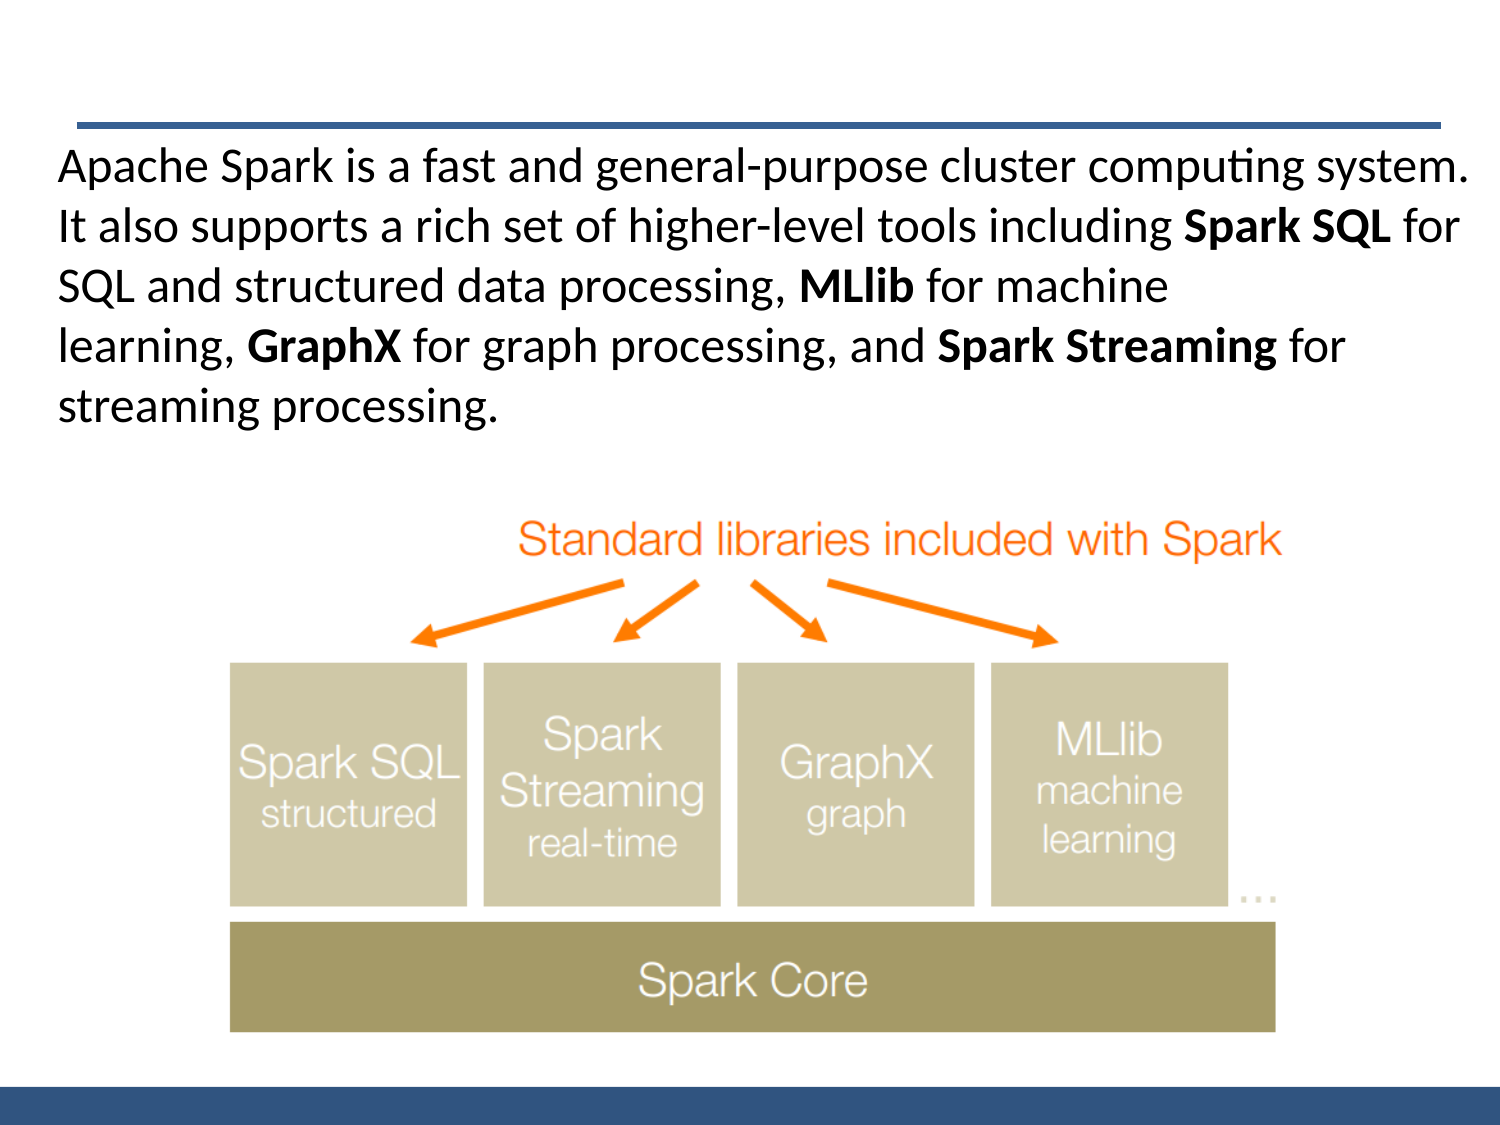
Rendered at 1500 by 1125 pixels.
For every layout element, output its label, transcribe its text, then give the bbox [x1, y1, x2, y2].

picture [225, 491, 1318, 1049]
text_box Apache Spark is a fast and general-purpose cluster computing system. It also supports a rich set of higher-level tools including Spark SQL for SQL and structured data processing, MLlib for machine learning, GraphX for graph processing, and Spark Streaming for streaming processing. [42, 125, 1500, 441]
